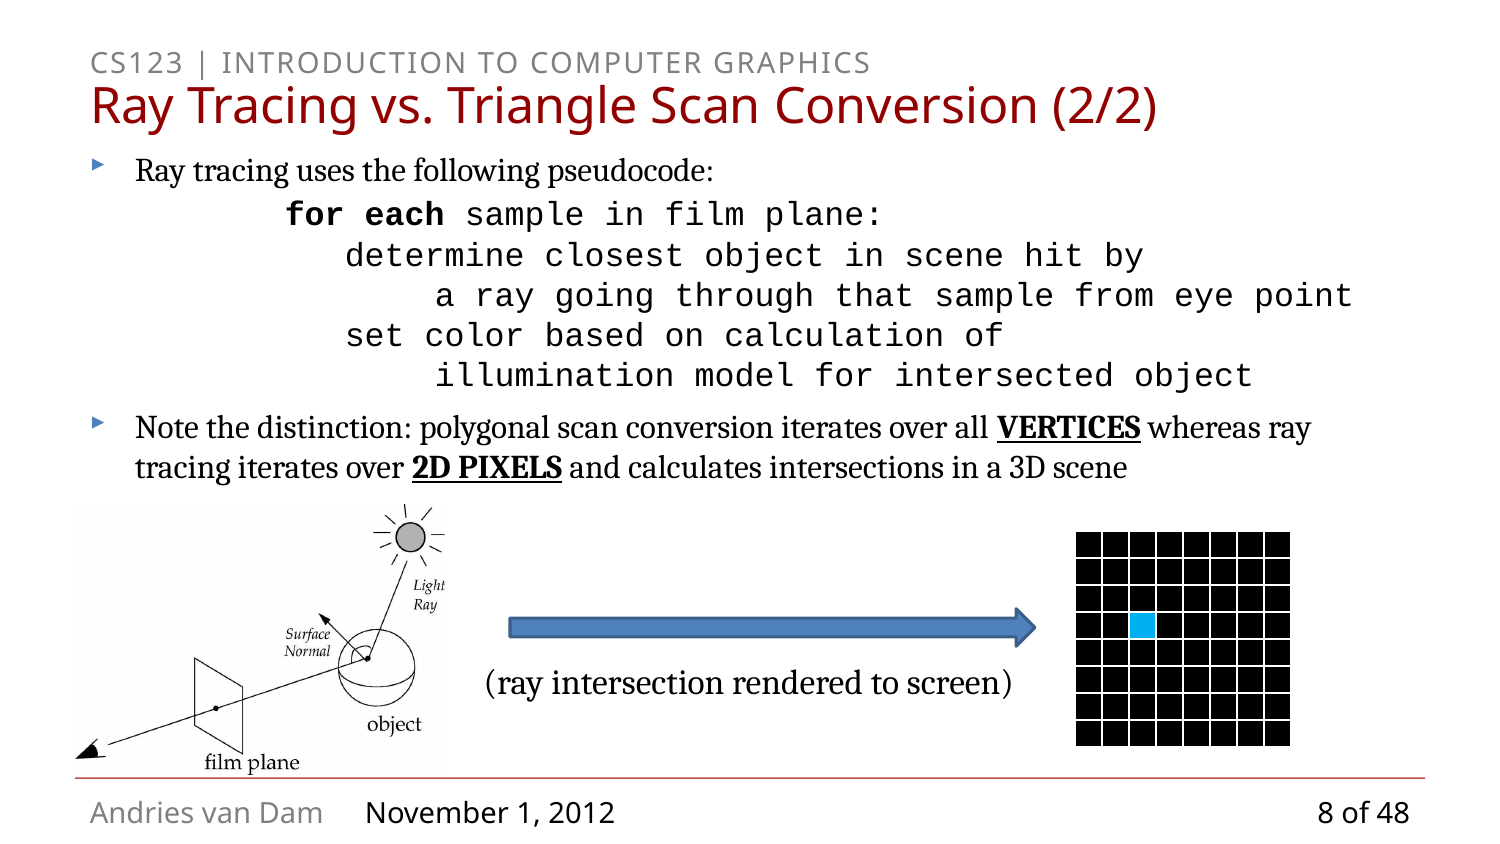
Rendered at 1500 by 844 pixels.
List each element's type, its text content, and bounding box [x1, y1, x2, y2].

table_cell [1211, 613, 1236, 638]
table_cell [1076, 586, 1101, 611]
table_cell [1184, 640, 1209, 665]
title Ray Tracing vs. Triangle Scan Conversion (2/2) [75, 65, 1425, 141]
table_cell [1157, 694, 1182, 719]
table_header [1130, 532, 1155, 557]
table_cell [1076, 694, 1101, 719]
table_cell [1238, 694, 1263, 719]
table_cell [1157, 640, 1182, 665]
table_cell [1103, 559, 1128, 584]
table_cell [1265, 667, 1290, 692]
table_cell [1265, 613, 1290, 638]
table_cell [1184, 586, 1209, 611]
table_cell [1211, 559, 1236, 584]
table_cell [1076, 721, 1101, 746]
table_cell [1184, 694, 1209, 719]
text_box [508, 607, 1037, 648]
table_cell [1211, 640, 1236, 665]
table_cell [1238, 640, 1263, 665]
table_cell [1184, 559, 1209, 584]
table_cell [1103, 694, 1128, 719]
table_cell [1184, 721, 1209, 746]
table_cell [1265, 640, 1290, 665]
table_header E [1103, 532, 1128, 557]
table_cell [1130, 613, 1155, 638]
table_cell [1103, 640, 1128, 665]
table_header [1184, 532, 1209, 557]
table_header [1157, 532, 1182, 557]
table_cell [1184, 667, 1209, 692]
table_cell [1238, 559, 1263, 584]
table_cell [1211, 721, 1236, 746]
table_cell [1130, 559, 1155, 584]
table_cell [1157, 586, 1182, 611]
table_cell [1103, 721, 1128, 746]
table_cell [1157, 667, 1182, 692]
table_cell [1238, 721, 1263, 746]
picture [74, 504, 445, 775]
table_cell [1076, 559, 1101, 584]
table_cell [1082, 667, 1101, 692]
table_cell [1157, 613, 1182, 638]
table_cell [1157, 559, 1182, 584]
text_box (ray intersection rendered to screen) [468, 651, 1082, 709]
table_cell [1211, 586, 1236, 611]
table_cell [1103, 586, 1128, 611]
table_cell [1130, 640, 1155, 665]
table_cell [1265, 721, 1290, 746]
table_cell [1130, 667, 1155, 692]
table_cell [1211, 694, 1236, 719]
footer November 1, 2012 [350, 787, 1213, 827]
table_cell [1211, 667, 1236, 692]
table_cell [1157, 721, 1182, 746]
table_cell [1265, 559, 1290, 584]
slide_number 8 of 48 [1224, 787, 1425, 827]
table_cell [1130, 694, 1155, 719]
table_cell [1076, 613, 1101, 638]
table_header [1076, 532, 1101, 557]
table_cell [1130, 586, 1155, 611]
table_cell [1103, 667, 1128, 692]
table_header [1238, 532, 1263, 557]
table_cell [1103, 613, 1128, 638]
table_cell [1265, 586, 1290, 611]
table_cell [1238, 667, 1263, 692]
table_header [1211, 532, 1236, 557]
table_cell [1184, 613, 1209, 638]
table_cell [1238, 586, 1263, 611]
table_header [1265, 532, 1290, 557]
table_cell [1238, 613, 1263, 638]
table_cell [1076, 640, 1101, 665]
table_cell [1130, 721, 1155, 746]
table_cell [1265, 694, 1290, 719]
list Ray tracing uses the following pseudocode: for each sample in film plane: determine closest object in scene hit by a ray going through that sample from eye point set color based on calculation of illumination model for intersected object Note the distinction: polygonal scan conversion iterates over all VERTICES whereas ray tracing iterates over 2D PIXELS and calculates intersections in a 3D scene [75, 141, 1425, 732]
